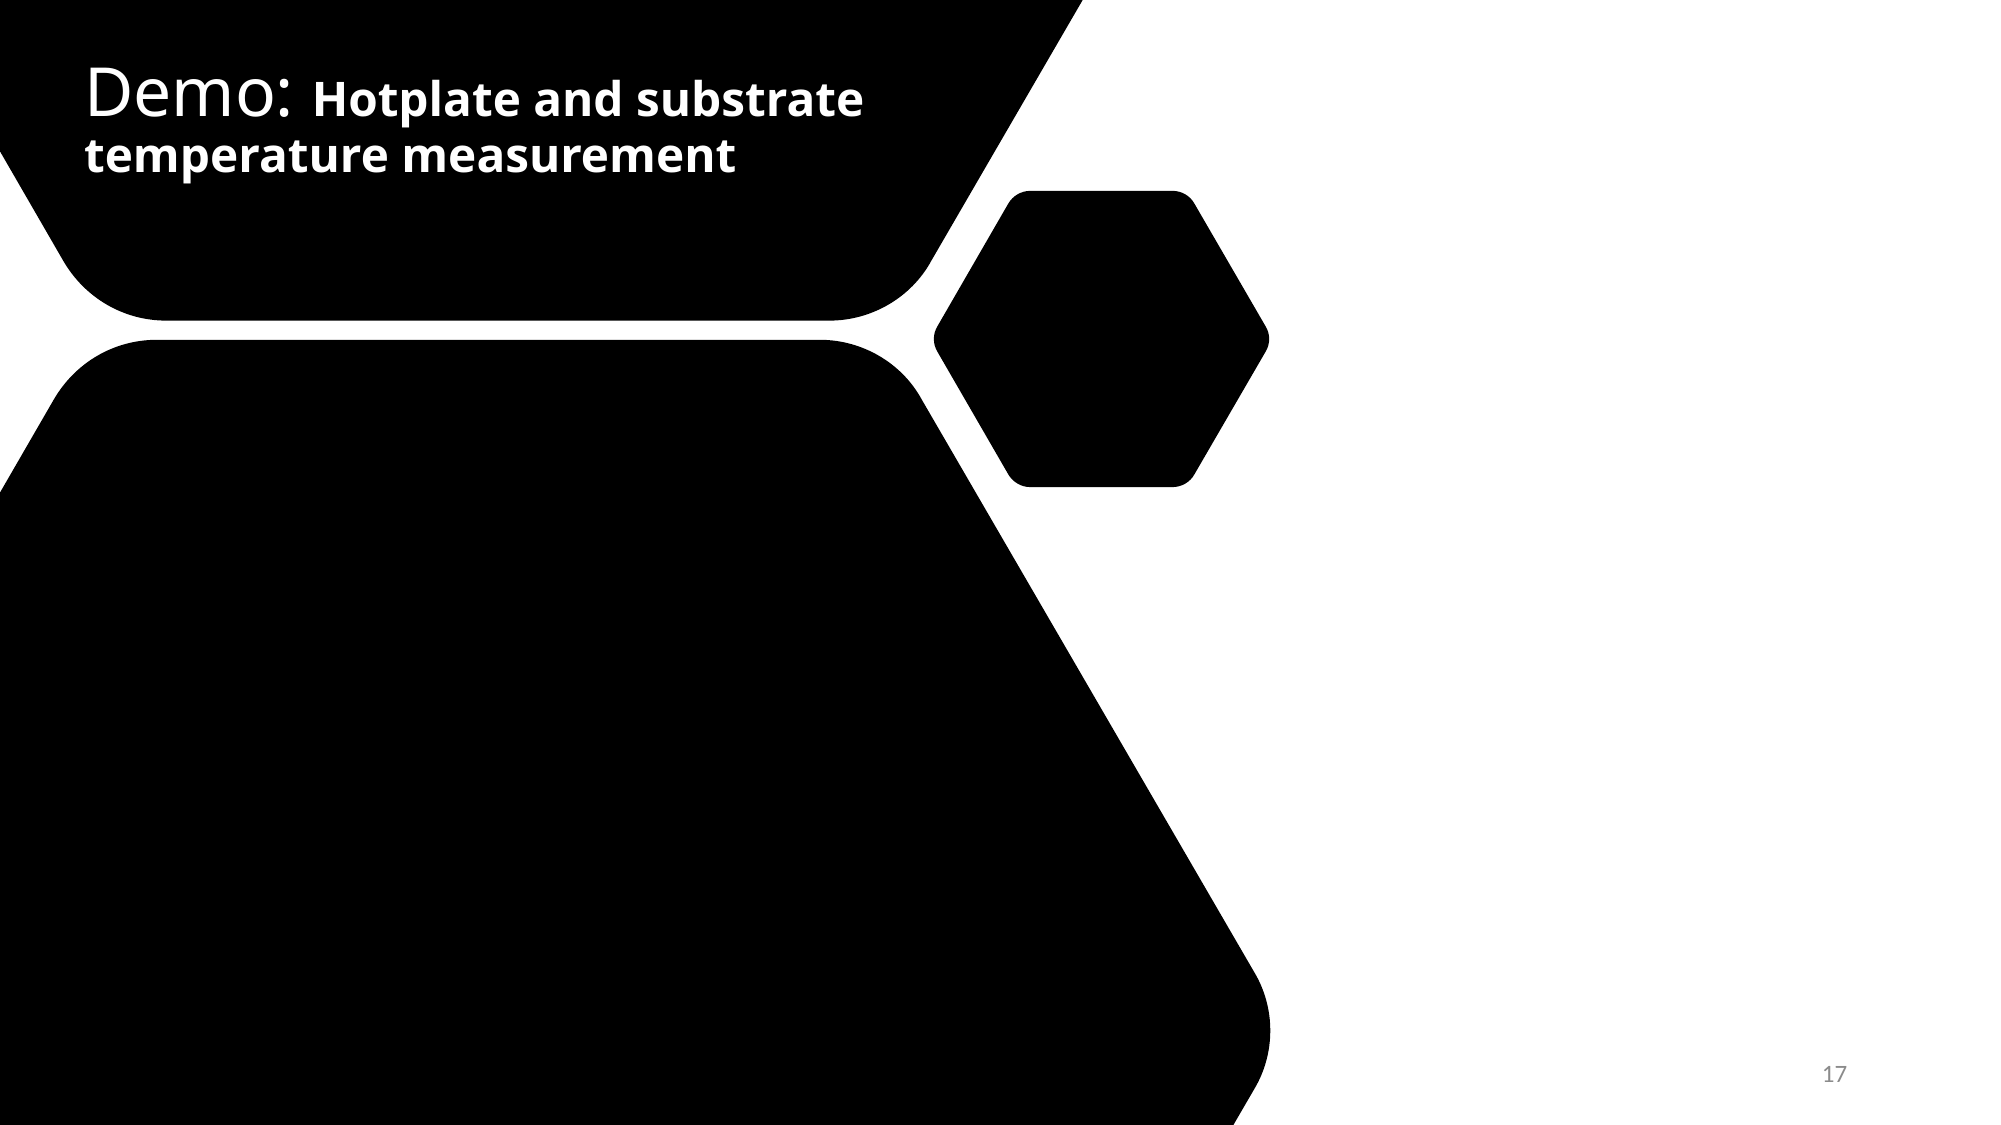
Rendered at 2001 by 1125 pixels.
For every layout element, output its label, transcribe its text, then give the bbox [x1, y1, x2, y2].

text_box [0, 0, 2000, 1125]
text_box [932, 189, 1271, 489]
title Demo: Hotplate and substrate temperature measurement [69, 50, 1073, 273]
text_box [0, 338, 1272, 1125]
text_box [0, 0, 1084, 272]
slide_number 17 [1412, 1042, 1863, 1103]
text_box [70, 273, 925, 322]
